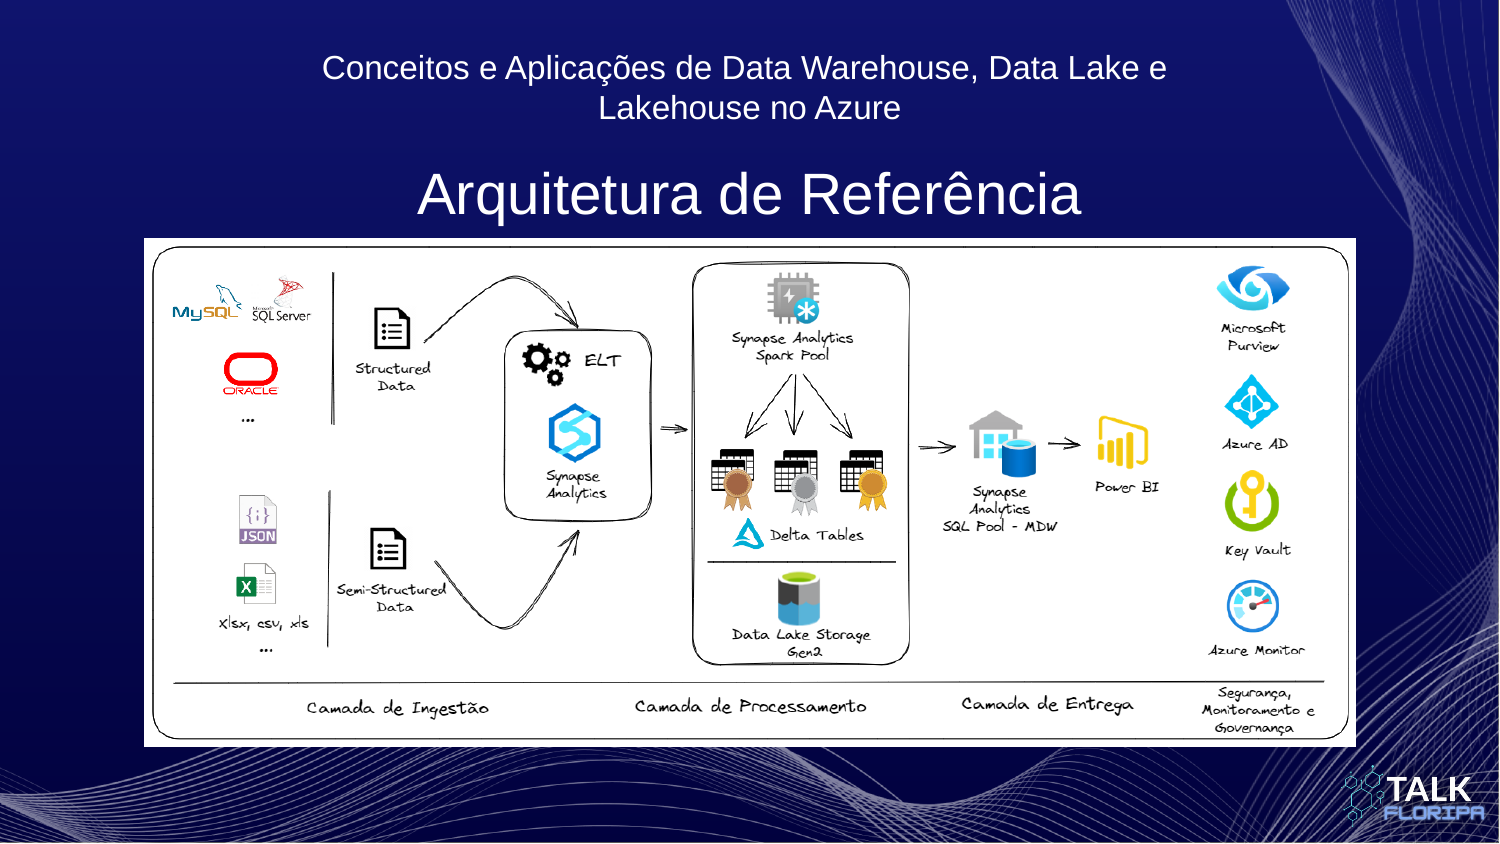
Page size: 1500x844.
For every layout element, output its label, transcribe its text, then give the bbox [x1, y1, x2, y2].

subtitle Arquitetura de Referência [0, 141, 1500, 693]
picture [0, 238, 1500, 844]
title Conceitos e Aplicações de Data Warehouse, Data Lake e Lakehouse no Azure [0, 0, 1500, 141]
